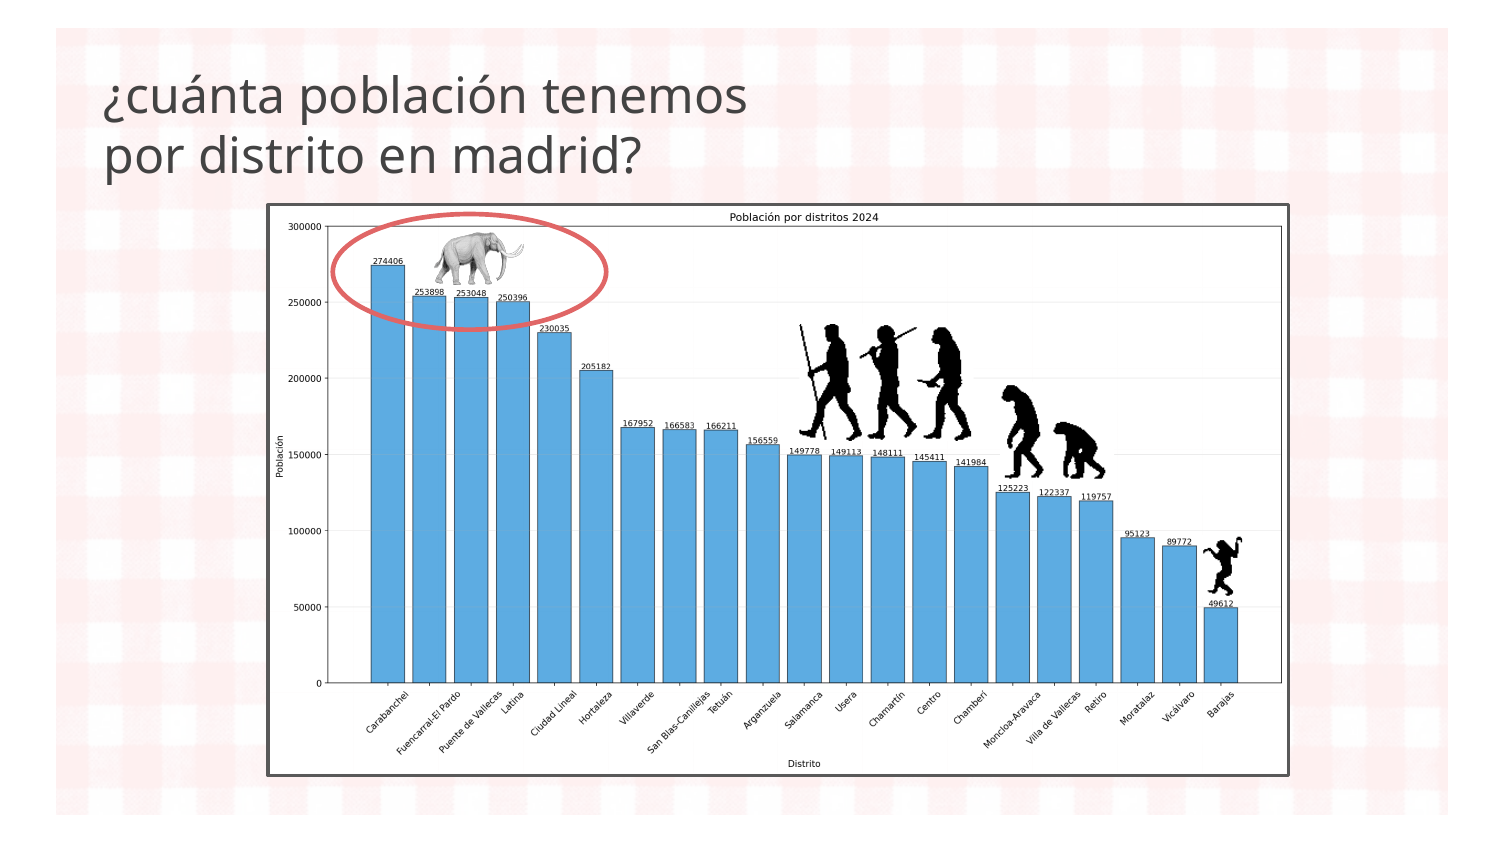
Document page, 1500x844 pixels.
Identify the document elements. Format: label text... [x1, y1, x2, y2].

picture [269, 0, 1287, 844]
title ¿cuánta población tenemos por distrito en madrid? [88, 48, 353, 207]
